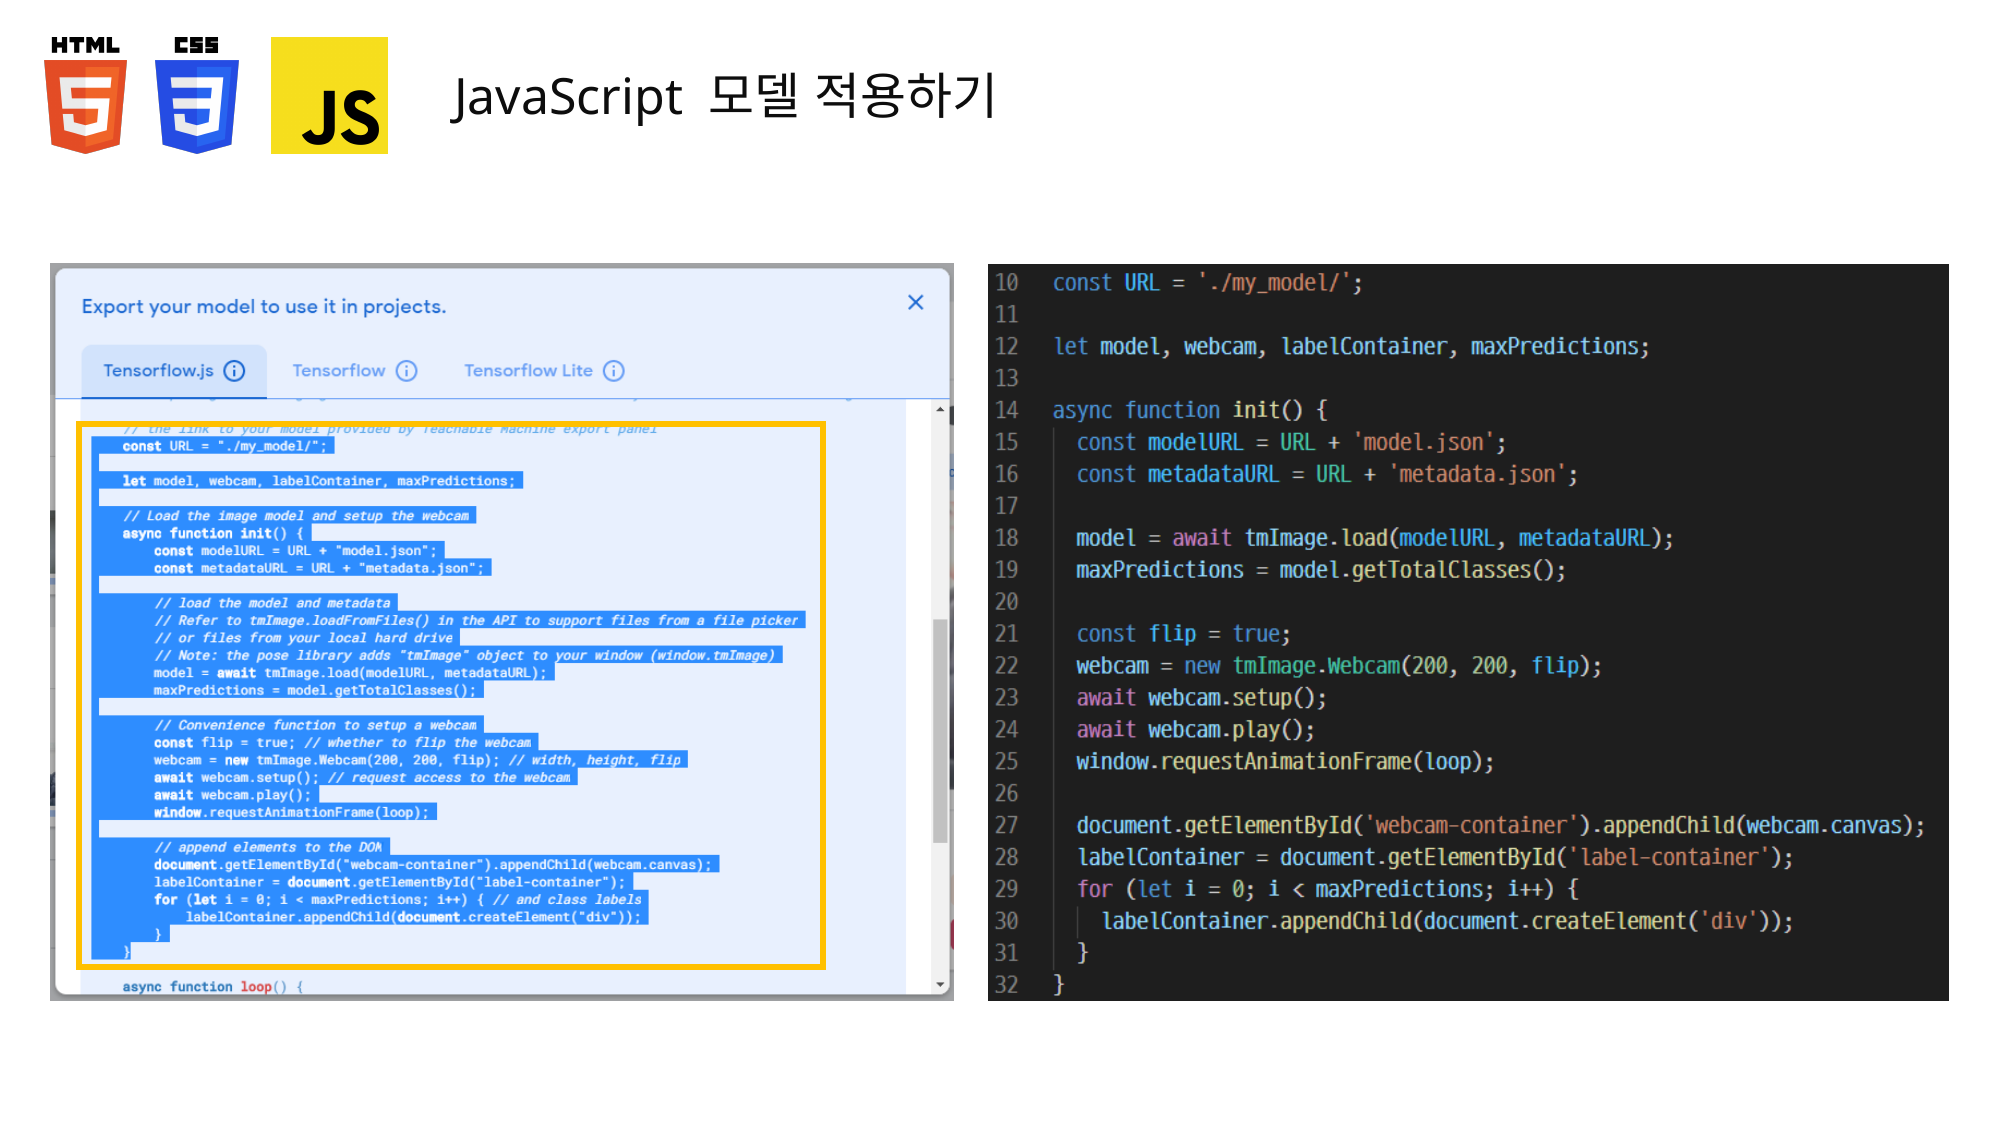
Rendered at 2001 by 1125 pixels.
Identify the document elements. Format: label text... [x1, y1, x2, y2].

text_box JavaScript 모델 적용하기 [439, 57, 1014, 133]
picture [155, 37, 239, 154]
picture [27, 37, 144, 154]
picture [271, 37, 388, 154]
picture [50, 263, 954, 1001]
picture [988, 264, 1949, 1001]
